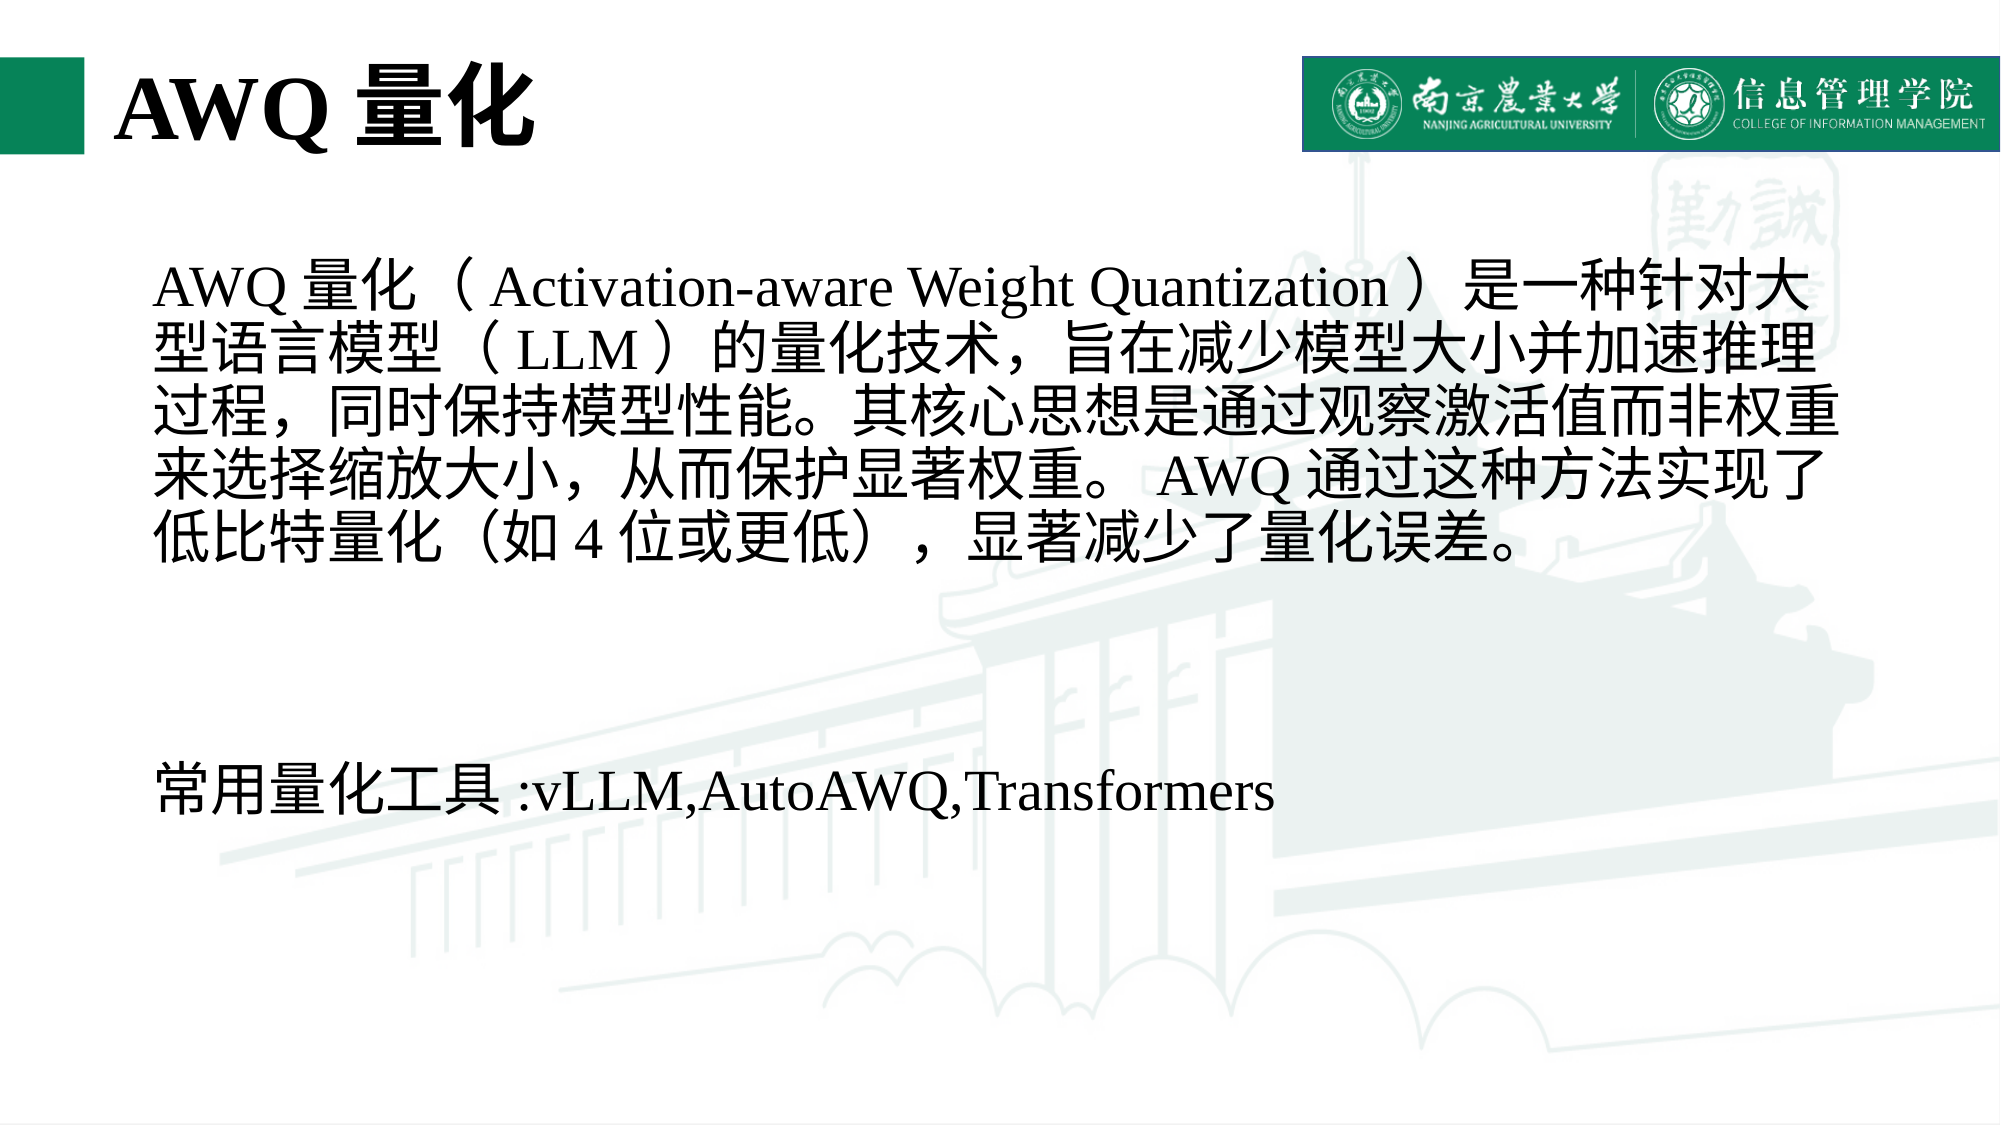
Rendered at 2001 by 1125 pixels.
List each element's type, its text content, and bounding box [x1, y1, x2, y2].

picture [1332, 68, 1985, 140]
title AWQ量化 [98, 32, 1248, 188]
list AWQ量化（Activation-aware Weight Quantization）是一种针对大型语言模型（LLM）的量化技术，旨在减少模型大小并加速推理过程，同时保持模型性能。其核心思想是通过观察激活值而非权重来选择缩放大小，从而保护显著权重。AWQ通过这种方法实现了低比特量化（如4位或更低），显著减少了量化误差。 常用量化工具:vLLM,AutoAWQ,Transformers [137, 248, 1863, 1014]
